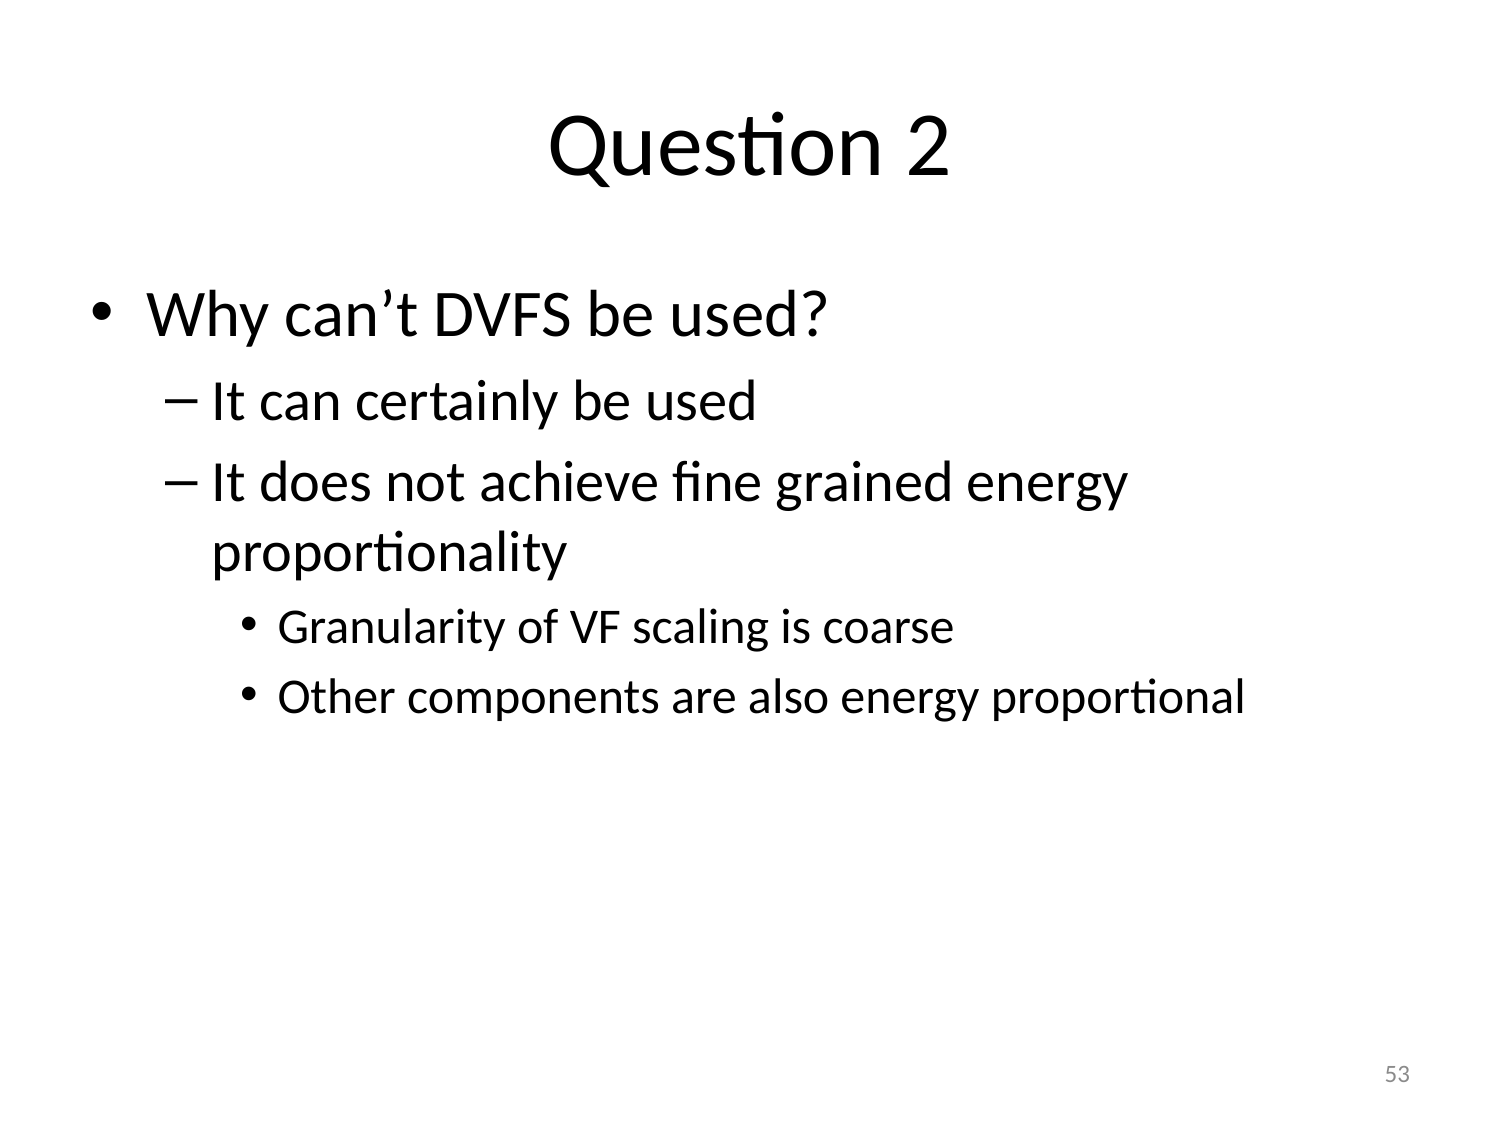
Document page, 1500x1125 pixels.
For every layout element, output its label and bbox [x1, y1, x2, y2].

list [75, 262, 1425, 1005]
title [75, 45, 1425, 233]
slide_number [1074, 1042, 1425, 1103]
